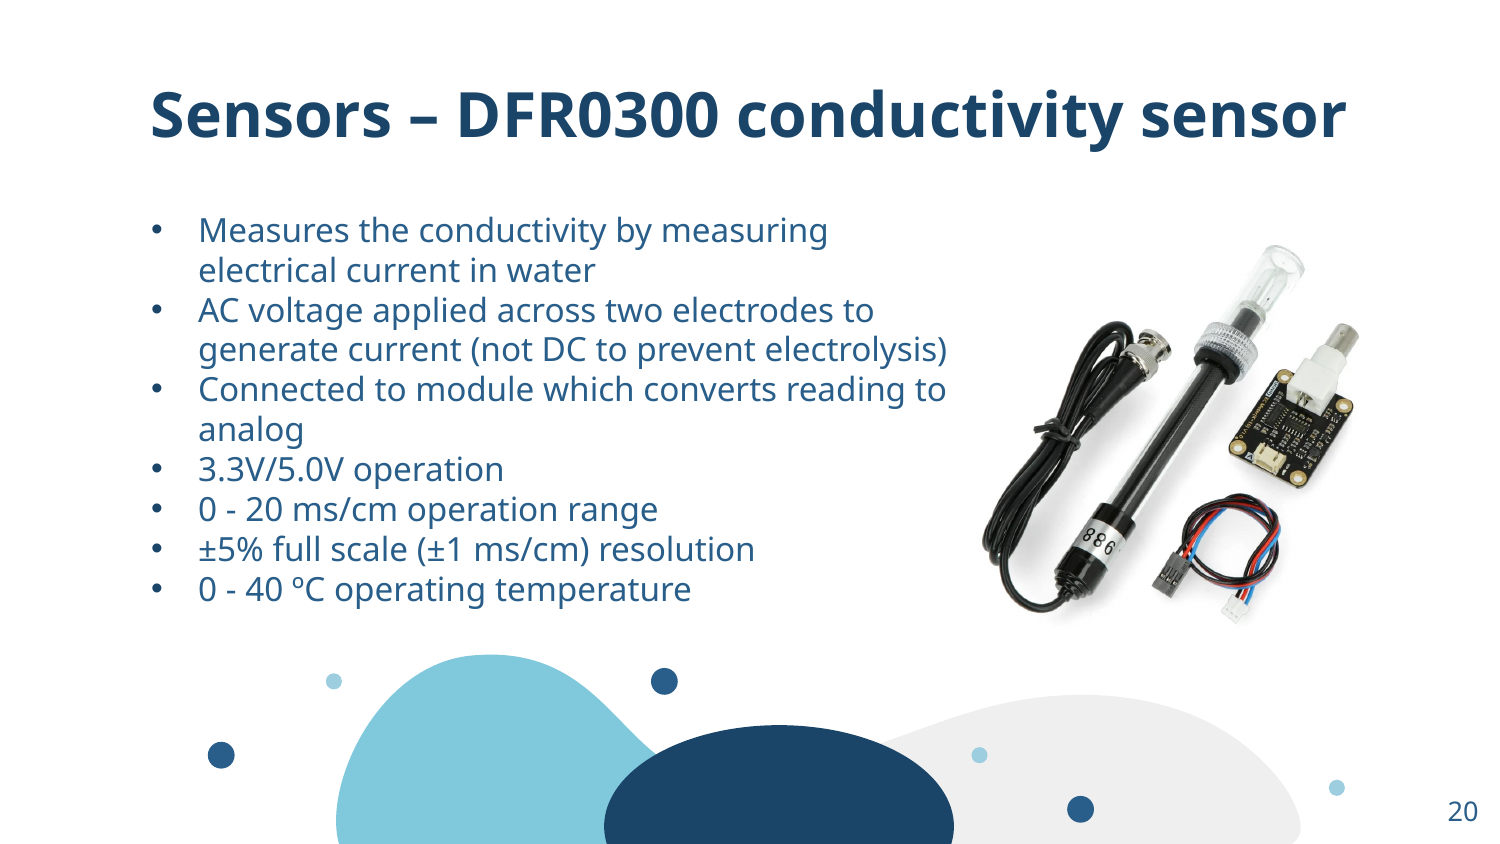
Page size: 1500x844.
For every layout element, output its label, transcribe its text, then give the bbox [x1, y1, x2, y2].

subtitle Measures the conductivity by measuring electrical current in water AC voltage applied across two electrodes to generate current (not DC to prevent electrolysis) Connected to module which converts reading to analog 3.3V/5.0V operation 0 - 20 ms/cm operation range ±5% full scale (±1 ms/cm) resolution 0 - 40 ºC operating temperature [136, 193, 924, 650]
picture [928, 191, 1412, 676]
slide_number 20 [1403, 779, 1494, 844]
title Sensors – DFR0300 conductivity sensor [88, 59, 1412, 154]
